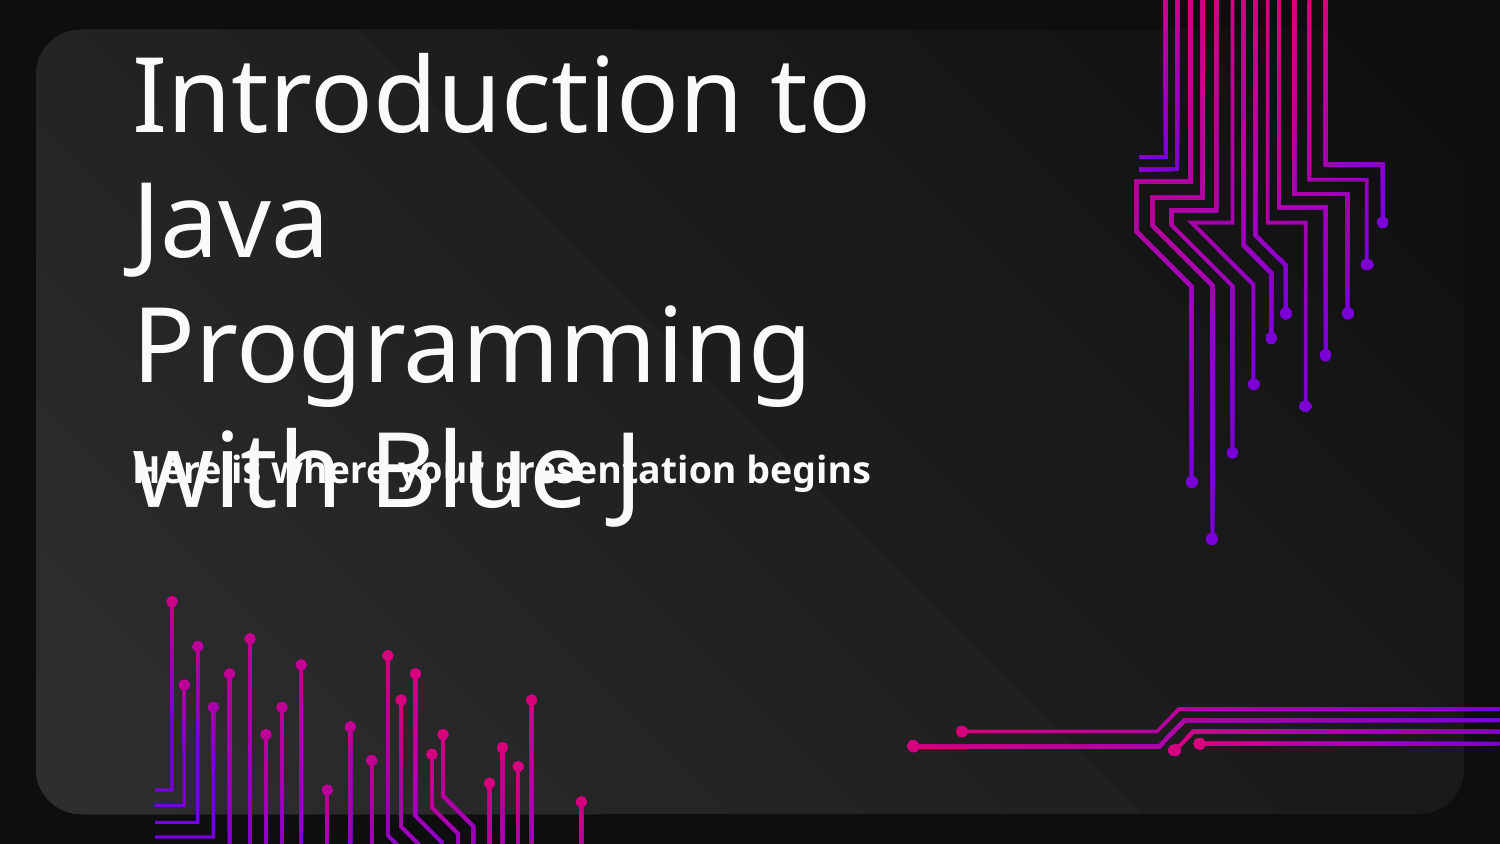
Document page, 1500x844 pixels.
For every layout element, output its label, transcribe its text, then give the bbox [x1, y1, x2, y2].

title Introduction to Java Programming with Blue J [116, 137, 978, 419]
subtitle Here is where your presentation begins [116, 424, 978, 486]
